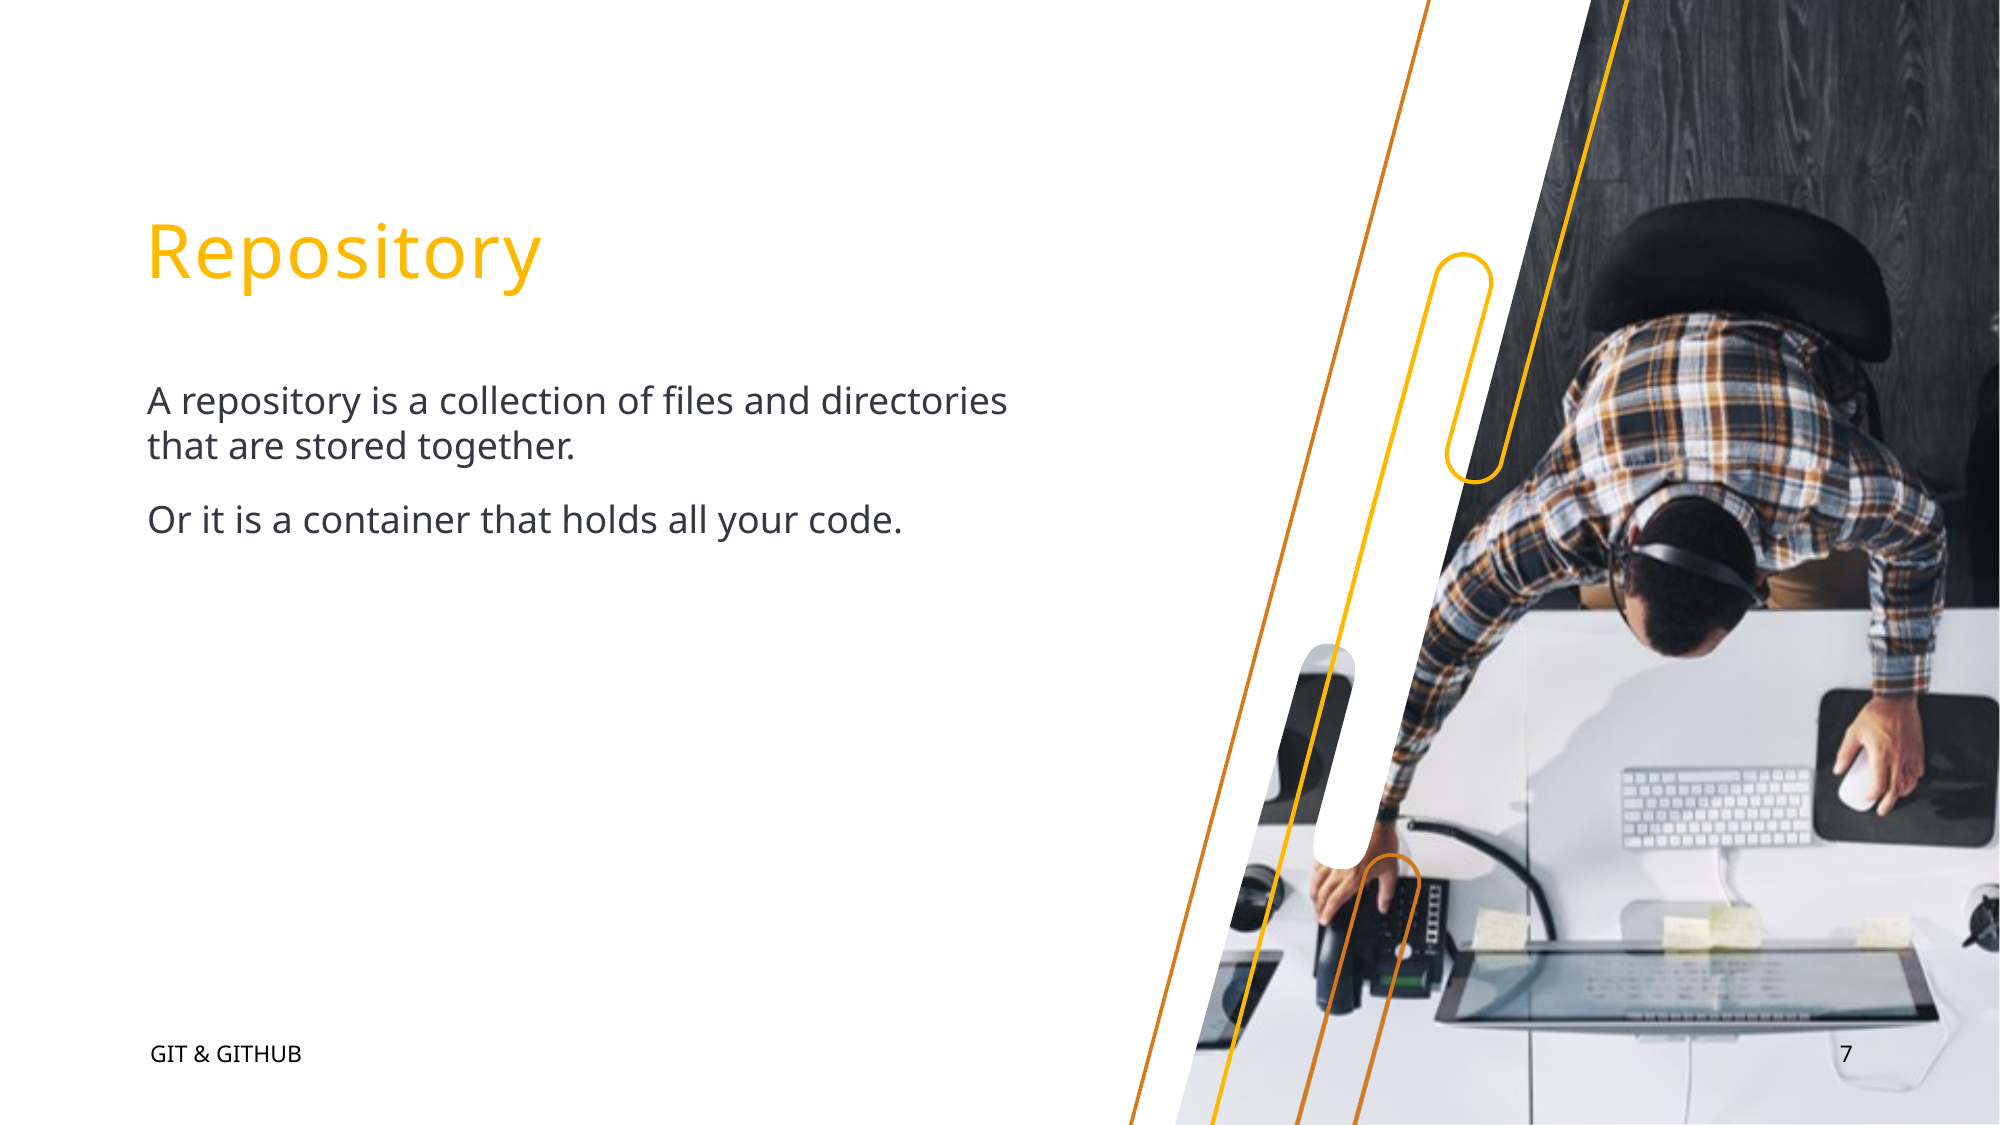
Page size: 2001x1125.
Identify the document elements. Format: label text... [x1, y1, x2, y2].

title Repository [130, 52, 1171, 303]
list A repository is a collection of files and directories that are stored together. Or it is a container that holds all your code. [132, 369, 1082, 671]
picture [1174, 0, 2000, 1125]
footer Git & github [135, 1031, 1171, 1092]
